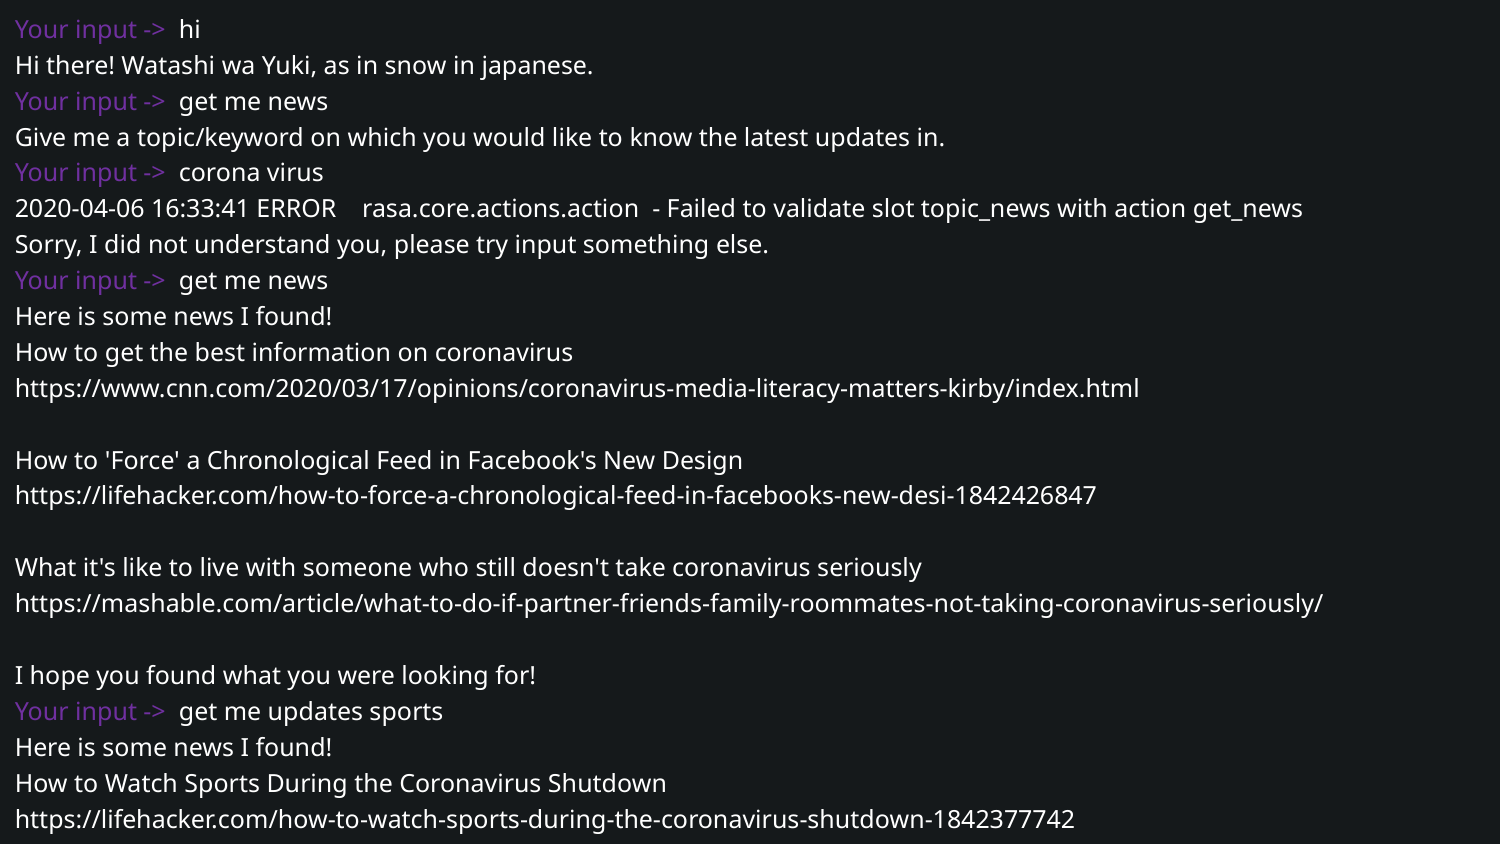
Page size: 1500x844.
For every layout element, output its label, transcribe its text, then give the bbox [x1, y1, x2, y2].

text_box Your input -> hi Hi there! Watashi wa Yuki, as in snow in japanese. Your input -> get me news Give me a topic/keyword on which you would like to know the latest updates in. Your input -> corona virus 2020-04-06 16:33:41 ERROR rasa.core.actions.action - Failed to validate slot topic_news with action get_news Sorry, I did not understand you, please try input something else. Your input -> get me news Here is some news I found! How to get the best information on coronavirus https://www.cnn.com/2020/03/17/opinions/coronavirus-media-literacy-matters-kirby/index.html How to 'Force' a Chronological Feed in Facebook's New Design https://lifehacker.com/how-to-force-a-chronological-feed-in-facebooks-new-desi-1842426847 What it's like to live with someone who still doesn't take coronavirus seriously https://mashable.com/article/what-to-do-if-partner-friends-family-roommates-not-taking-coronavirus-seriously/ I hope you found what you were looking for! Your input -> get me updates sports Here is some news I found! How to Watch Sports During the Coronavirus Shutdown https://lifehacker.com/how-to-watch-sports-during-the-coronavirus-shutdown-1842377742 FuboTV adds NHL and MLB coverage to its premium sports packages https://www.engadget.com/2020/03/10/fubotv-nhl-mlb-networks-strike-zone/ [0, 0, 1500, 844]
